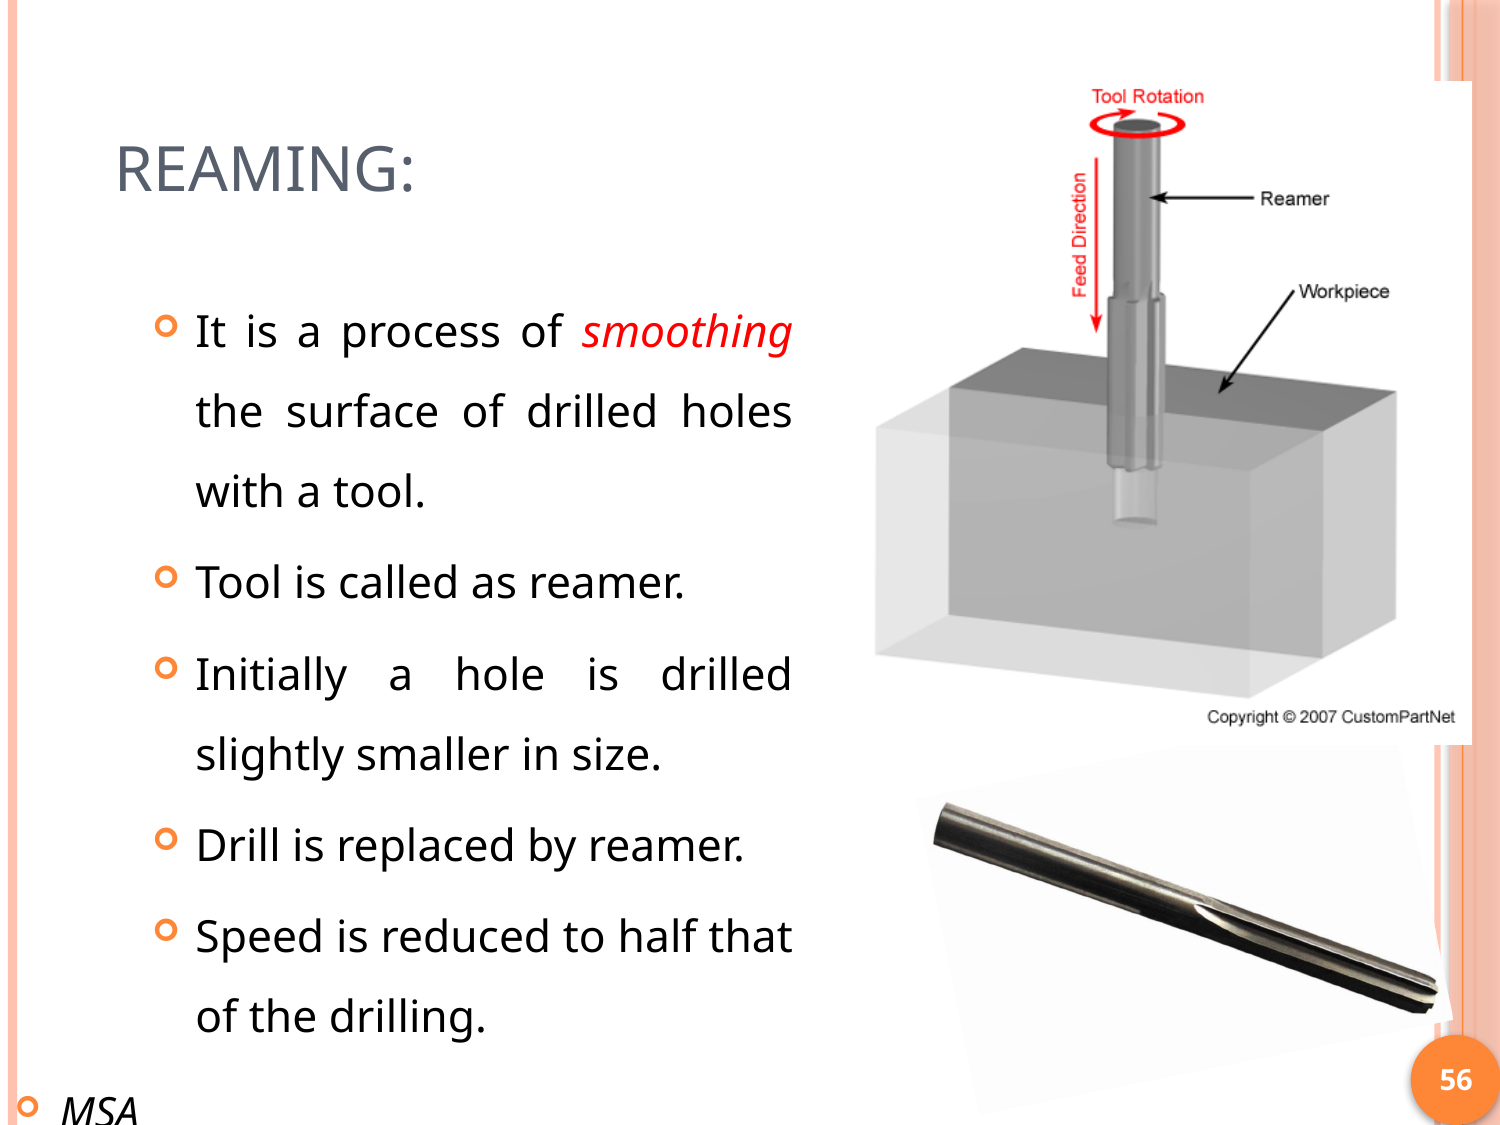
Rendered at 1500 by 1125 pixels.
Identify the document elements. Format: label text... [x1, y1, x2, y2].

picture [807, 81, 1472, 1125]
title Reaming: [99, 23, 1375, 211]
list It is a process of smoothing the surface of drilled holes with a tool. Tool is called as reamer. Initially a hole is drilled slightly smaller in size. Drill is replaced by reamer. Speed is reduced to half that of the drilling. [137, 269, 809, 1055]
slide_number 56 [1406, 1038, 1500, 1124]
